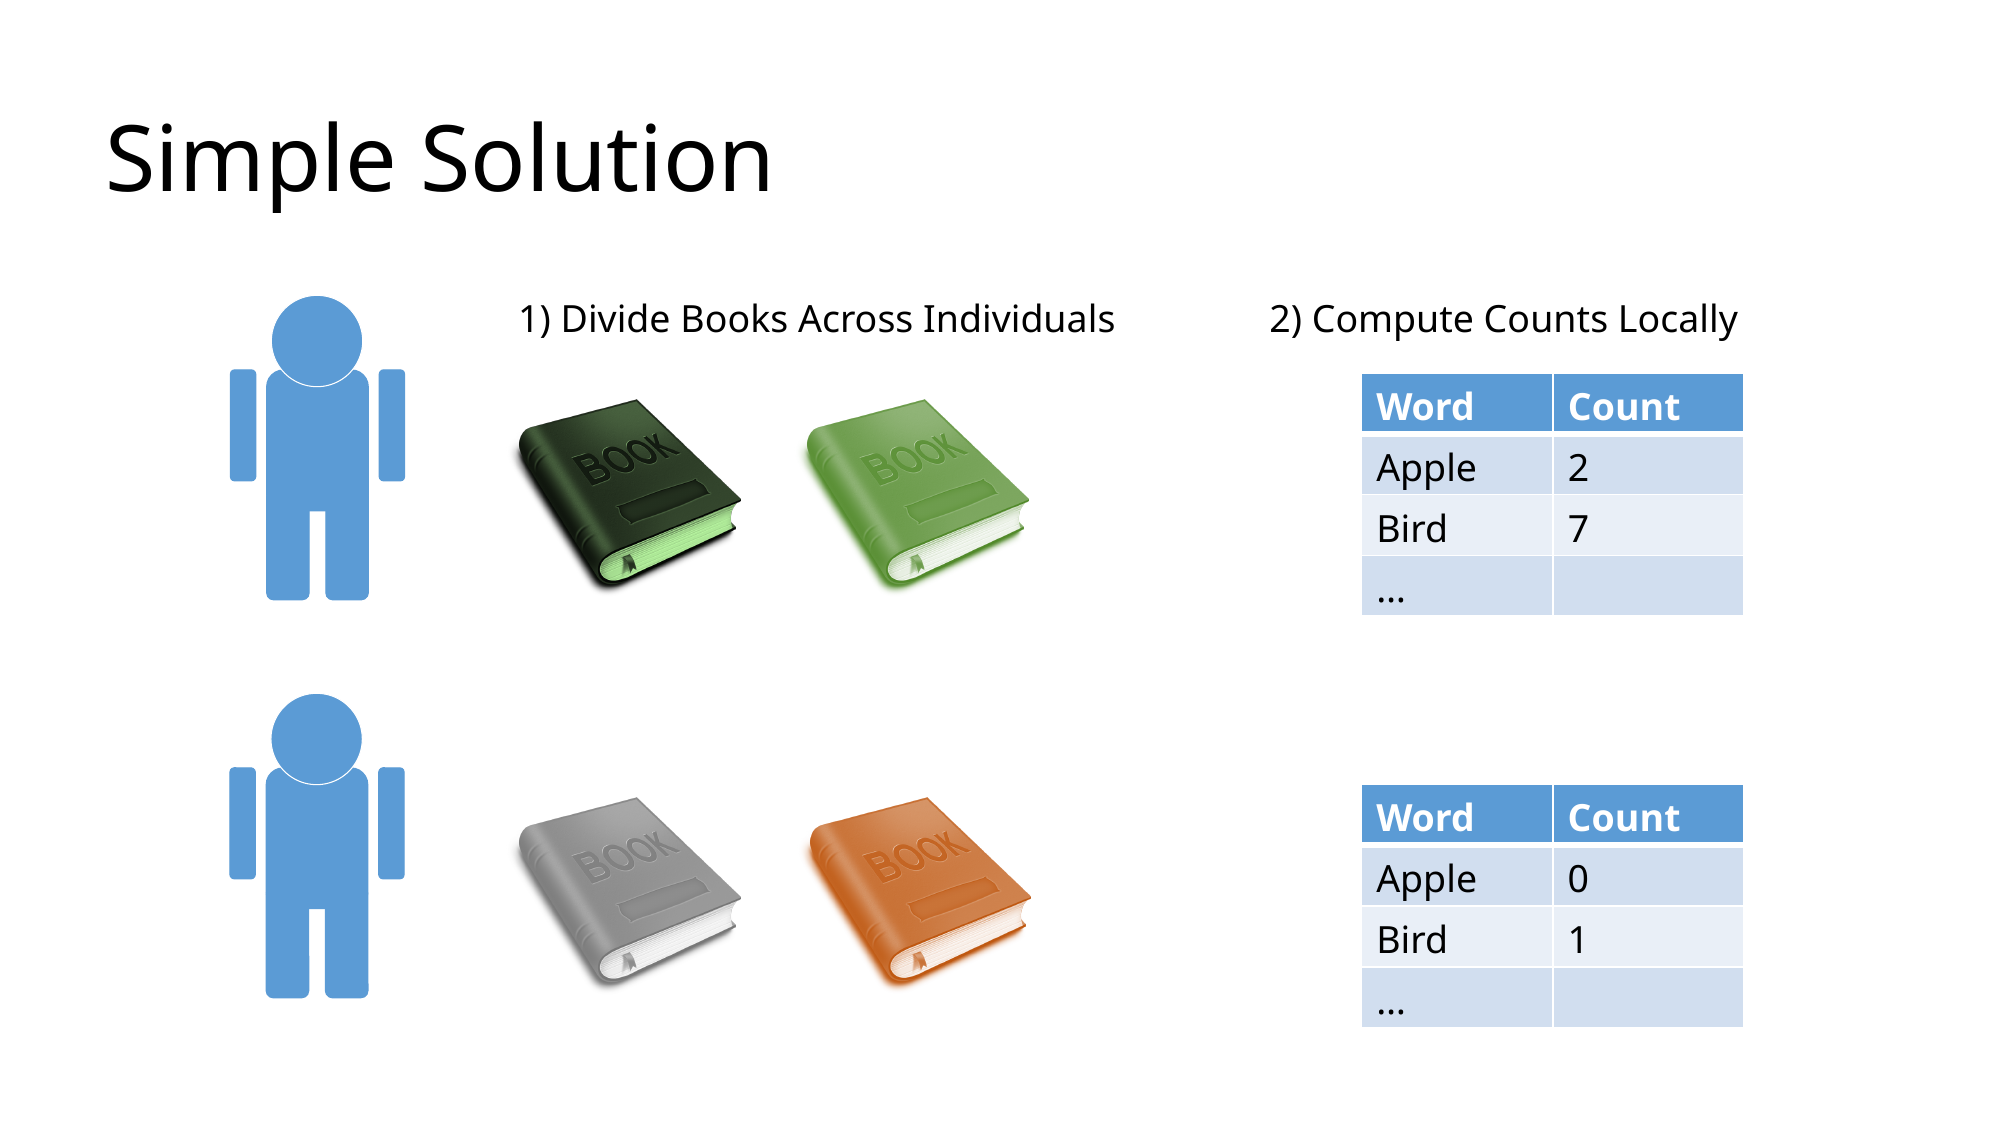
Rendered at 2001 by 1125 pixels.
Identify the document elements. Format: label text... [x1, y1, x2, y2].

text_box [229, 693, 405, 998]
text_box 2) Compute Counts Locally [1254, 287, 1754, 348]
text_box 1) Divide Books Across Individuals [503, 287, 1132, 348]
table_cell Bird [1362, 495, 1552, 555]
table_cell 2 [1554, 437, 1743, 494]
title Simple Solution [90, 52, 1863, 271]
table_cell Apple [1362, 437, 1552, 494]
table_cell Apple [1362, 848, 1552, 905]
table_cell [1554, 556, 1743, 615]
table_cell Bird [1362, 907, 1552, 966]
picture [506, 399, 741, 597]
table_cell [1554, 968, 1743, 1027]
table_header Count [1554, 374, 1743, 431]
table_header Count [1554, 785, 1743, 842]
picture [506, 797, 741, 995]
picture [794, 399, 1029, 597]
table_cell … [1362, 556, 1552, 615]
table_header Word [1362, 785, 1552, 842]
table_header Word [1362, 374, 1552, 431]
table_cell 1 [1554, 907, 1743, 966]
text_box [230, 295, 405, 600]
table_cell 7 [1554, 495, 1743, 555]
table_cell 0 [1554, 848, 1743, 905]
table_cell … [1362, 968, 1552, 1027]
picture [797, 797, 1031, 994]
